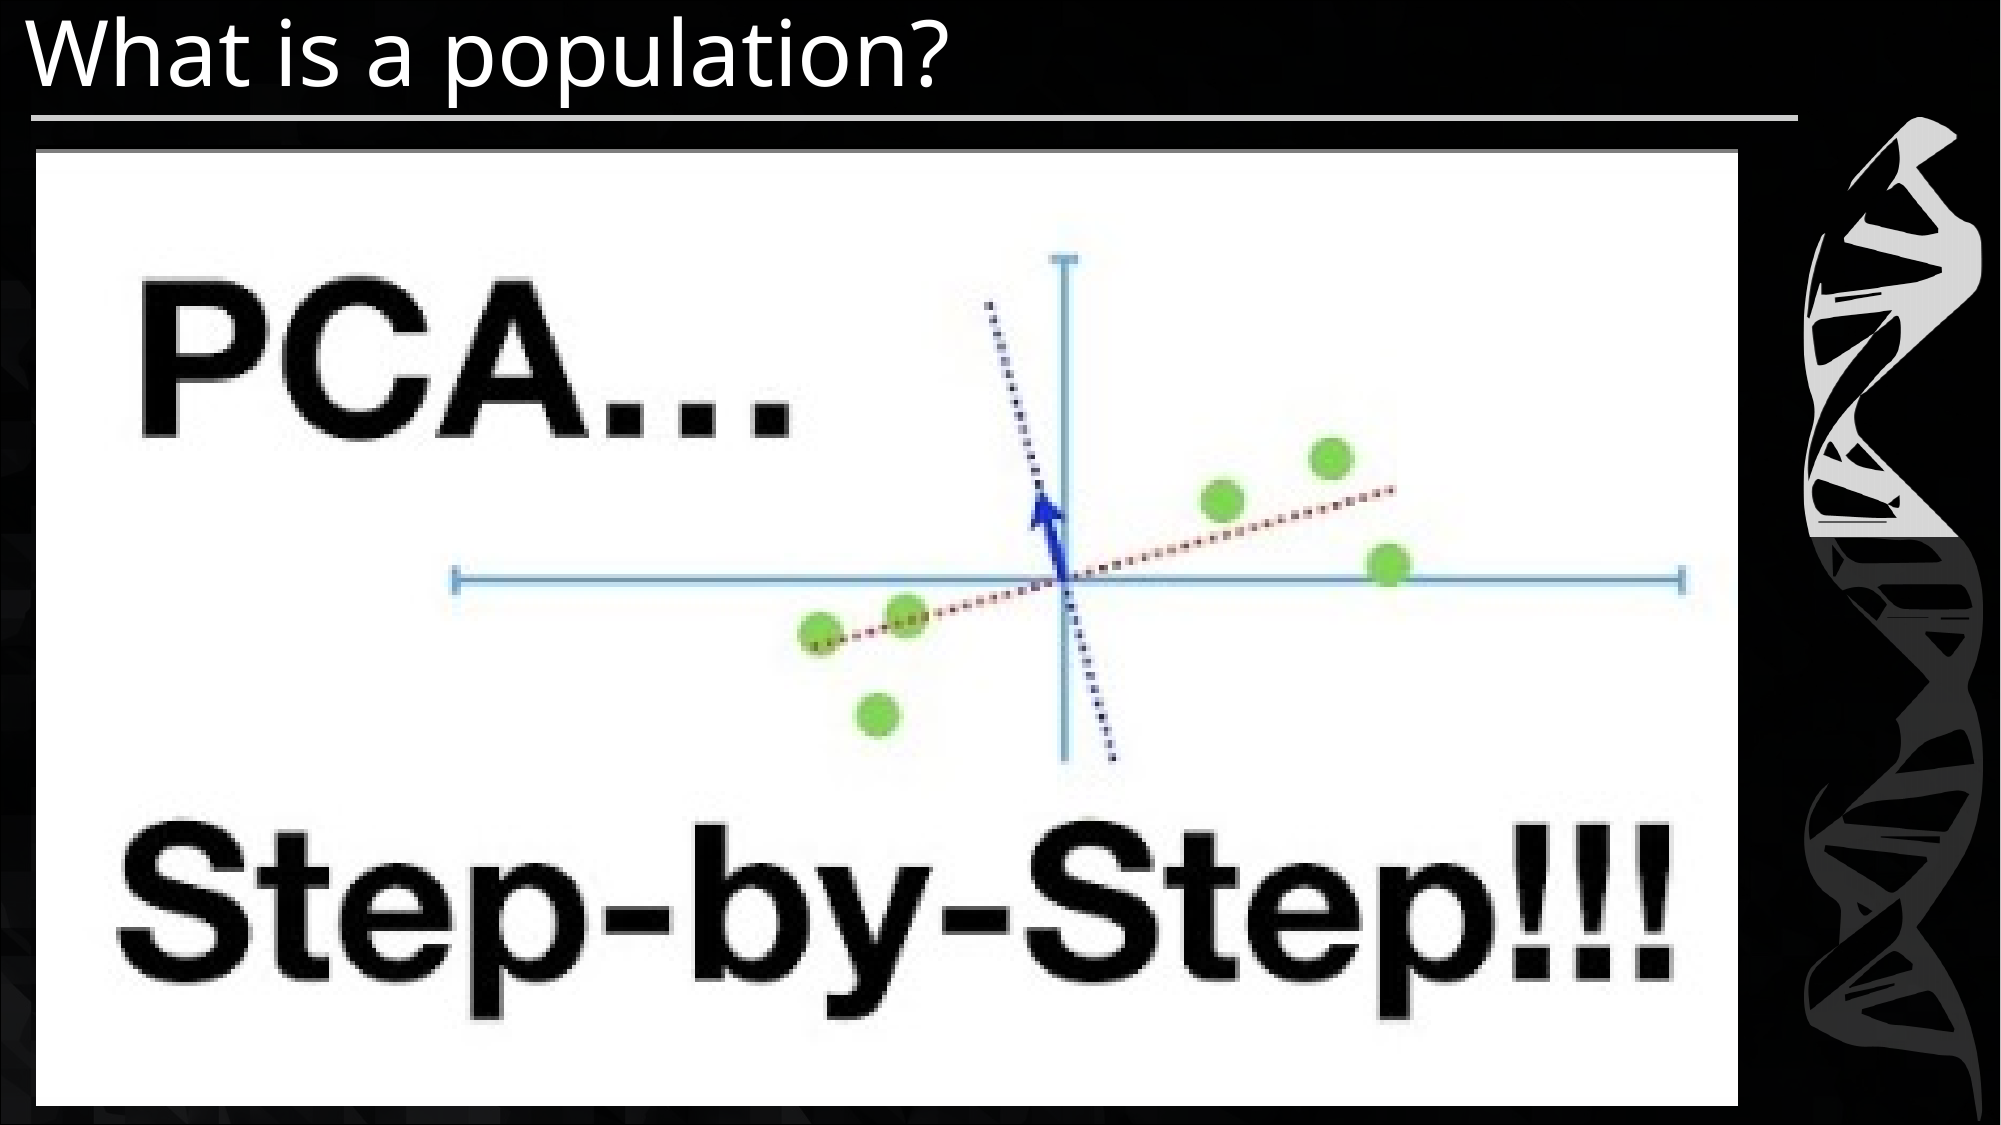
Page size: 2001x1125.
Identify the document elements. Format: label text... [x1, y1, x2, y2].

picture [1, 1, 1999, 1124]
title What is a population? [9, 0, 1655, 218]
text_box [35, 144, 1738, 1107]
